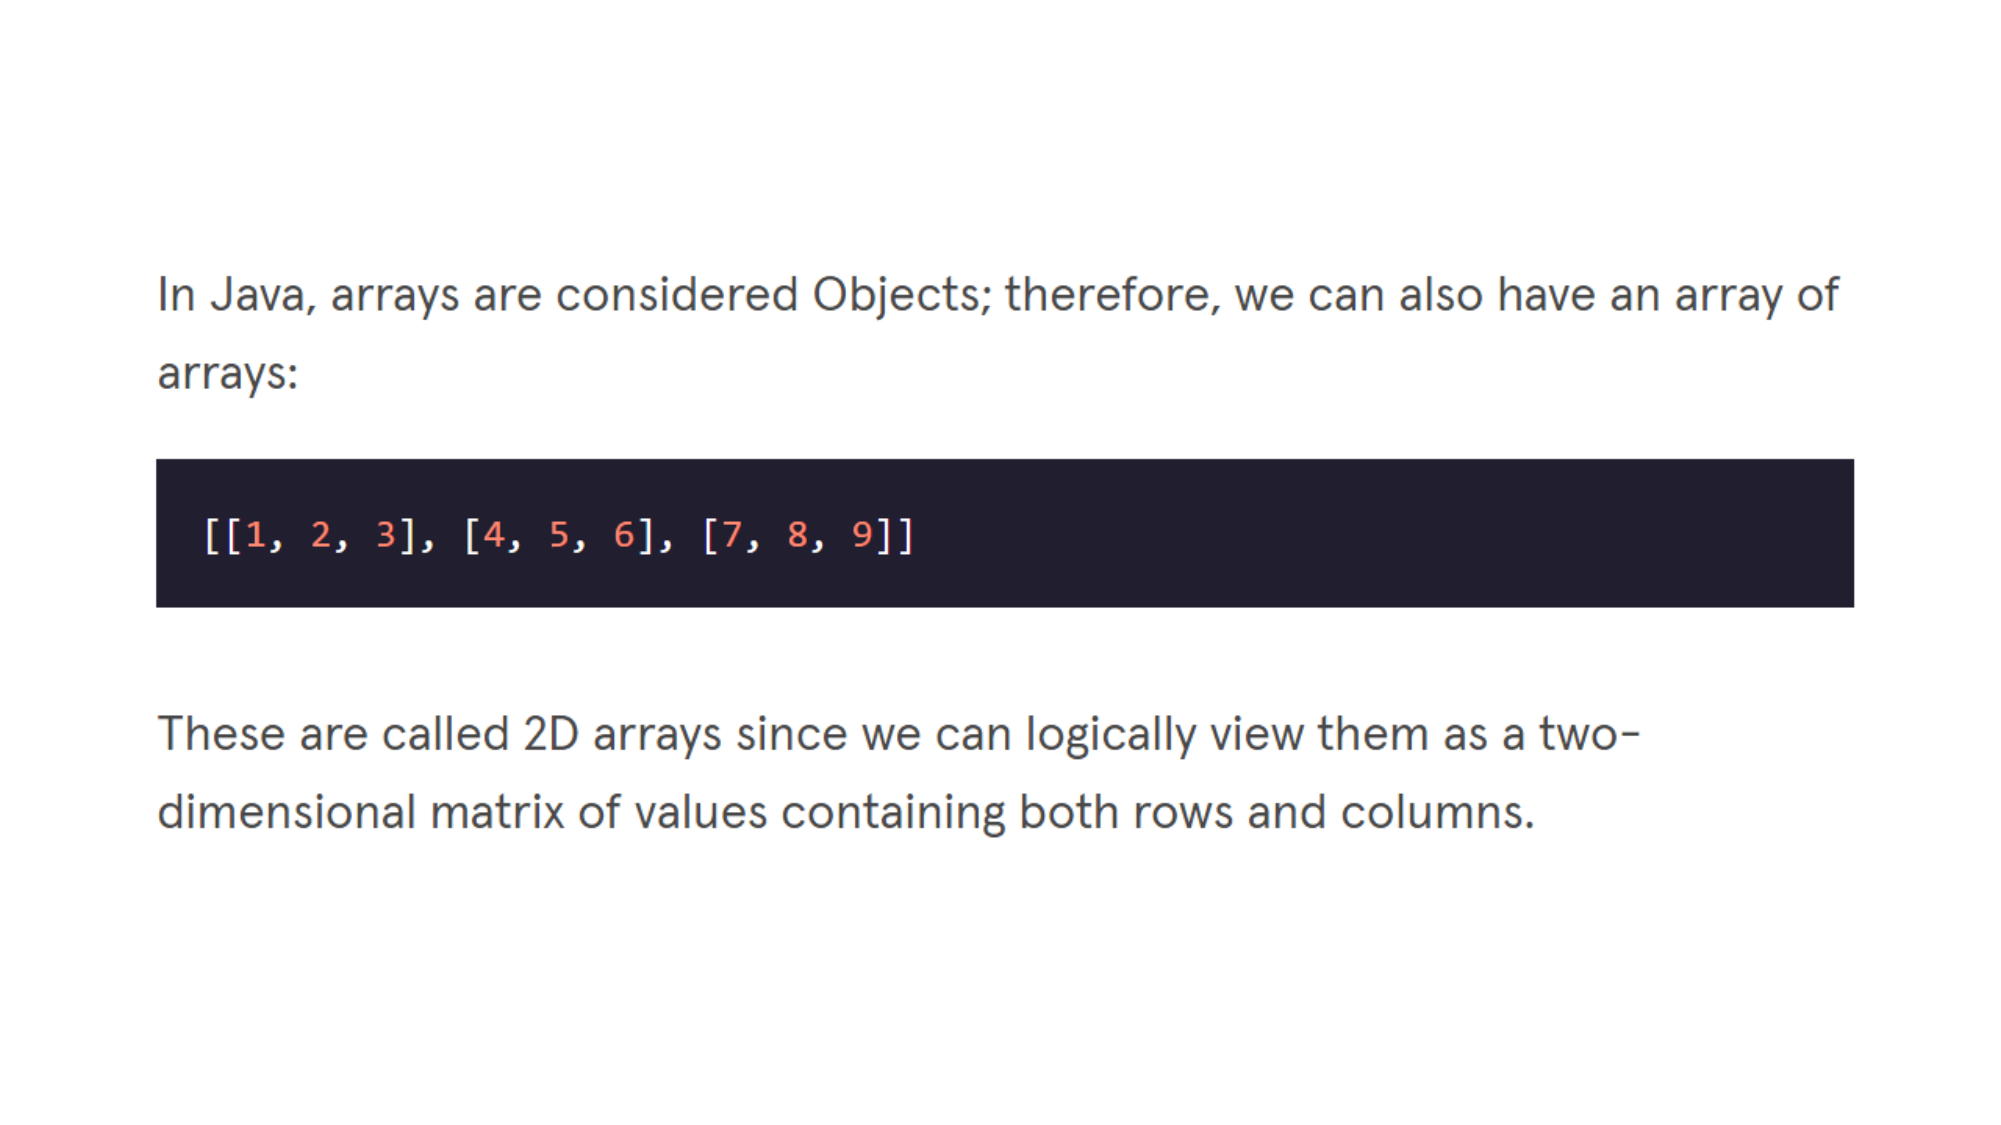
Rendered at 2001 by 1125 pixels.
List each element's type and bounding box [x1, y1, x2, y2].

picture [108, 231, 1892, 894]
